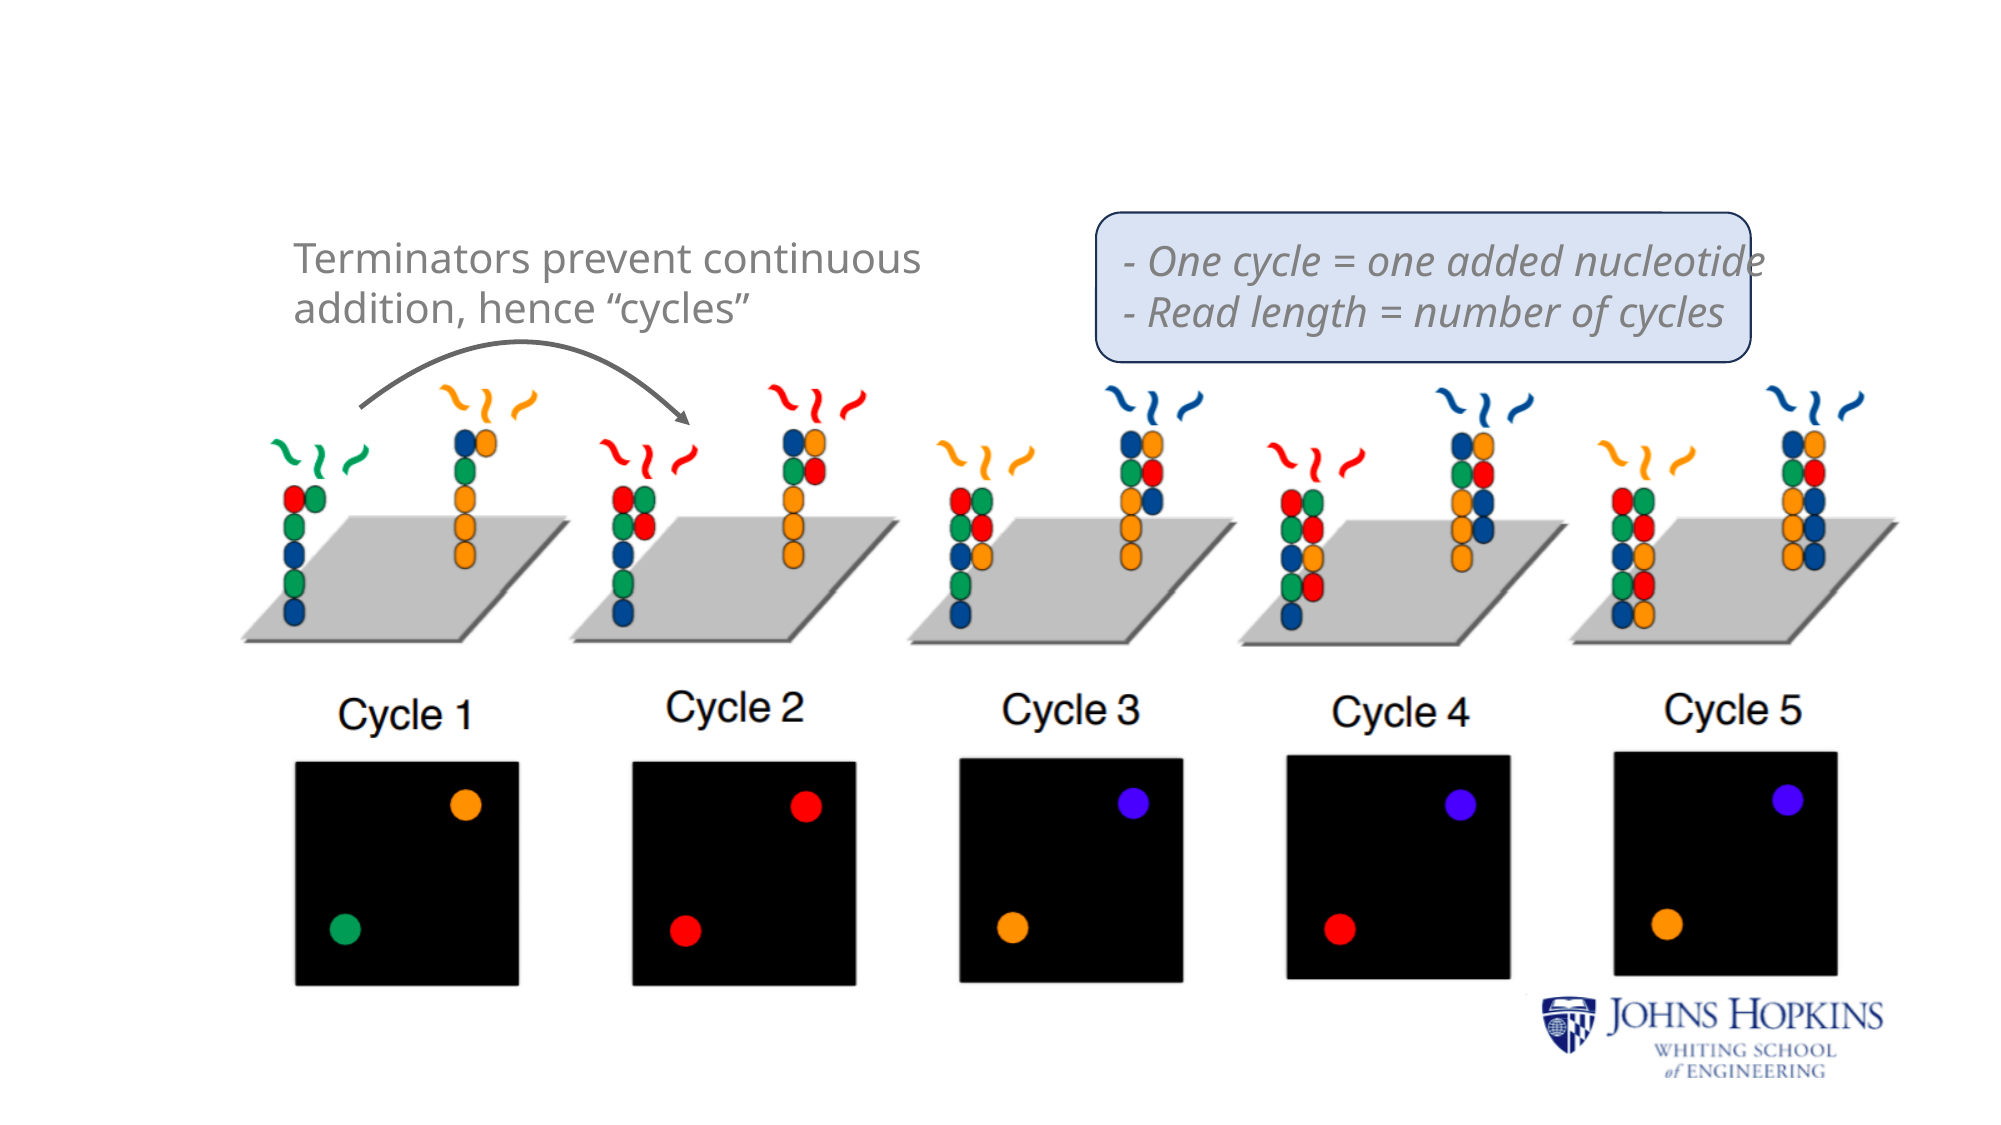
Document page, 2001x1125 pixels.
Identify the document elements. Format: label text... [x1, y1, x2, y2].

text_box [409, 342, 627, 374]
text_box Terminators prevent continuous addition, hence “cycles” [278, 224, 984, 337]
picture [239, 374, 1902, 1078]
text_box - One cycle = one added nucleotide - Read length = number of cycles [1108, 227, 1814, 340]
text_box [1094, 211, 1752, 364]
